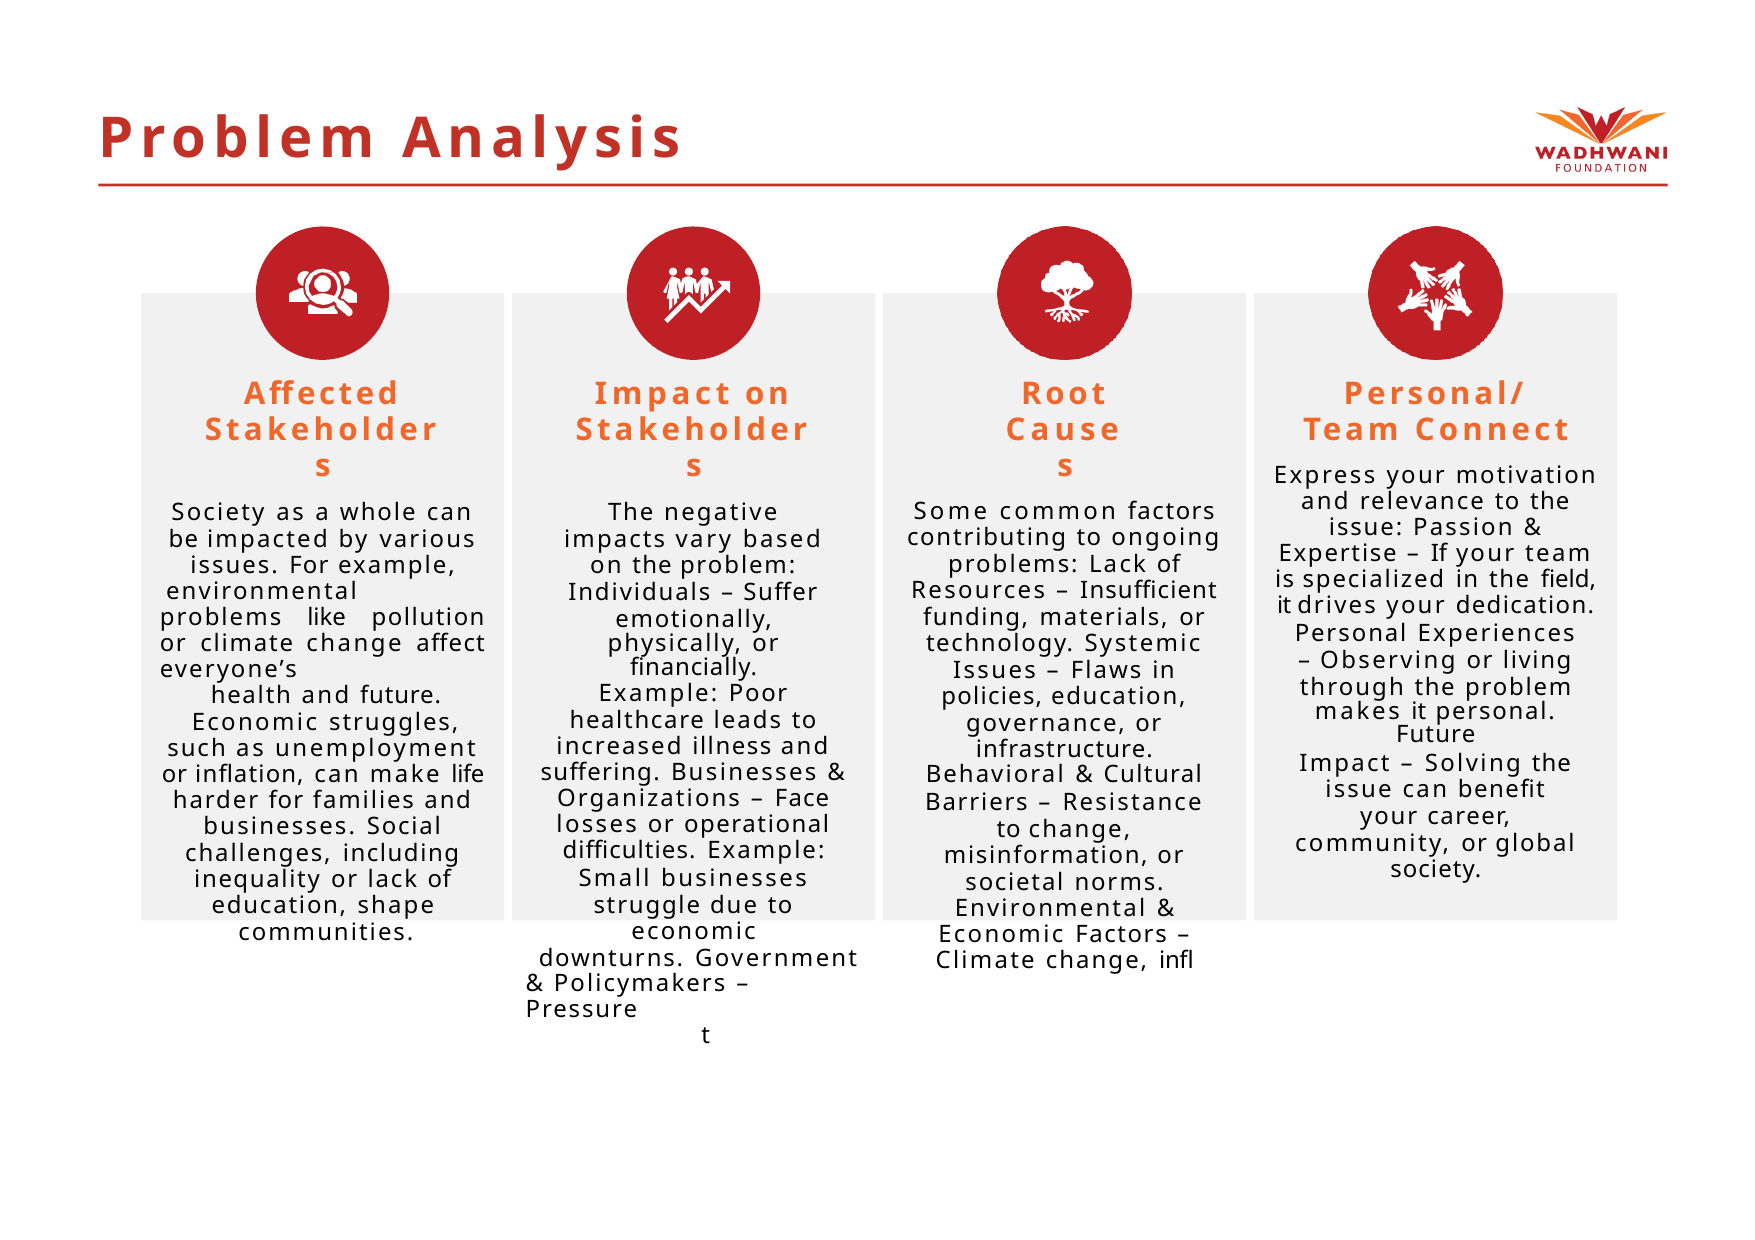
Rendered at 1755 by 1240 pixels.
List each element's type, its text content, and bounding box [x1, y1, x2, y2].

text_box [1284, 183, 1668, 187]
picture [1533, 103, 1668, 174]
text_box Root Causes Some common factors contributing to ongoing problems: Lack of Resources – Insufficient funding, materials, or technology. Systemic Issues – Flaws in policies, education, governance, or infrastructure. Behavioral & Cultural Barriers – Resistance to change, misinformation, or societal norms. Environmental & Economic Factors – Climate change, infl [899, 930, 1229, 974]
title Problem Analysis [96, 98, 1284, 308]
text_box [882, 226, 1247, 921]
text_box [511, 226, 876, 921]
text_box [140, 226, 505, 921]
text_box Impact on Stakeholders The negative impacts vary based on the problem: Individuals – Suffer emotionally, physically, or financially. Example: Poor healthcare leads to increased illness and suffering. Businesses & Organizations – Face losses or operational difficulties. Example: Small businesses struggle due to economic downturns. Government & Policymakers – Pressure t [523, 930, 863, 1049]
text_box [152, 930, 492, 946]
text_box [1253, 226, 1618, 921]
